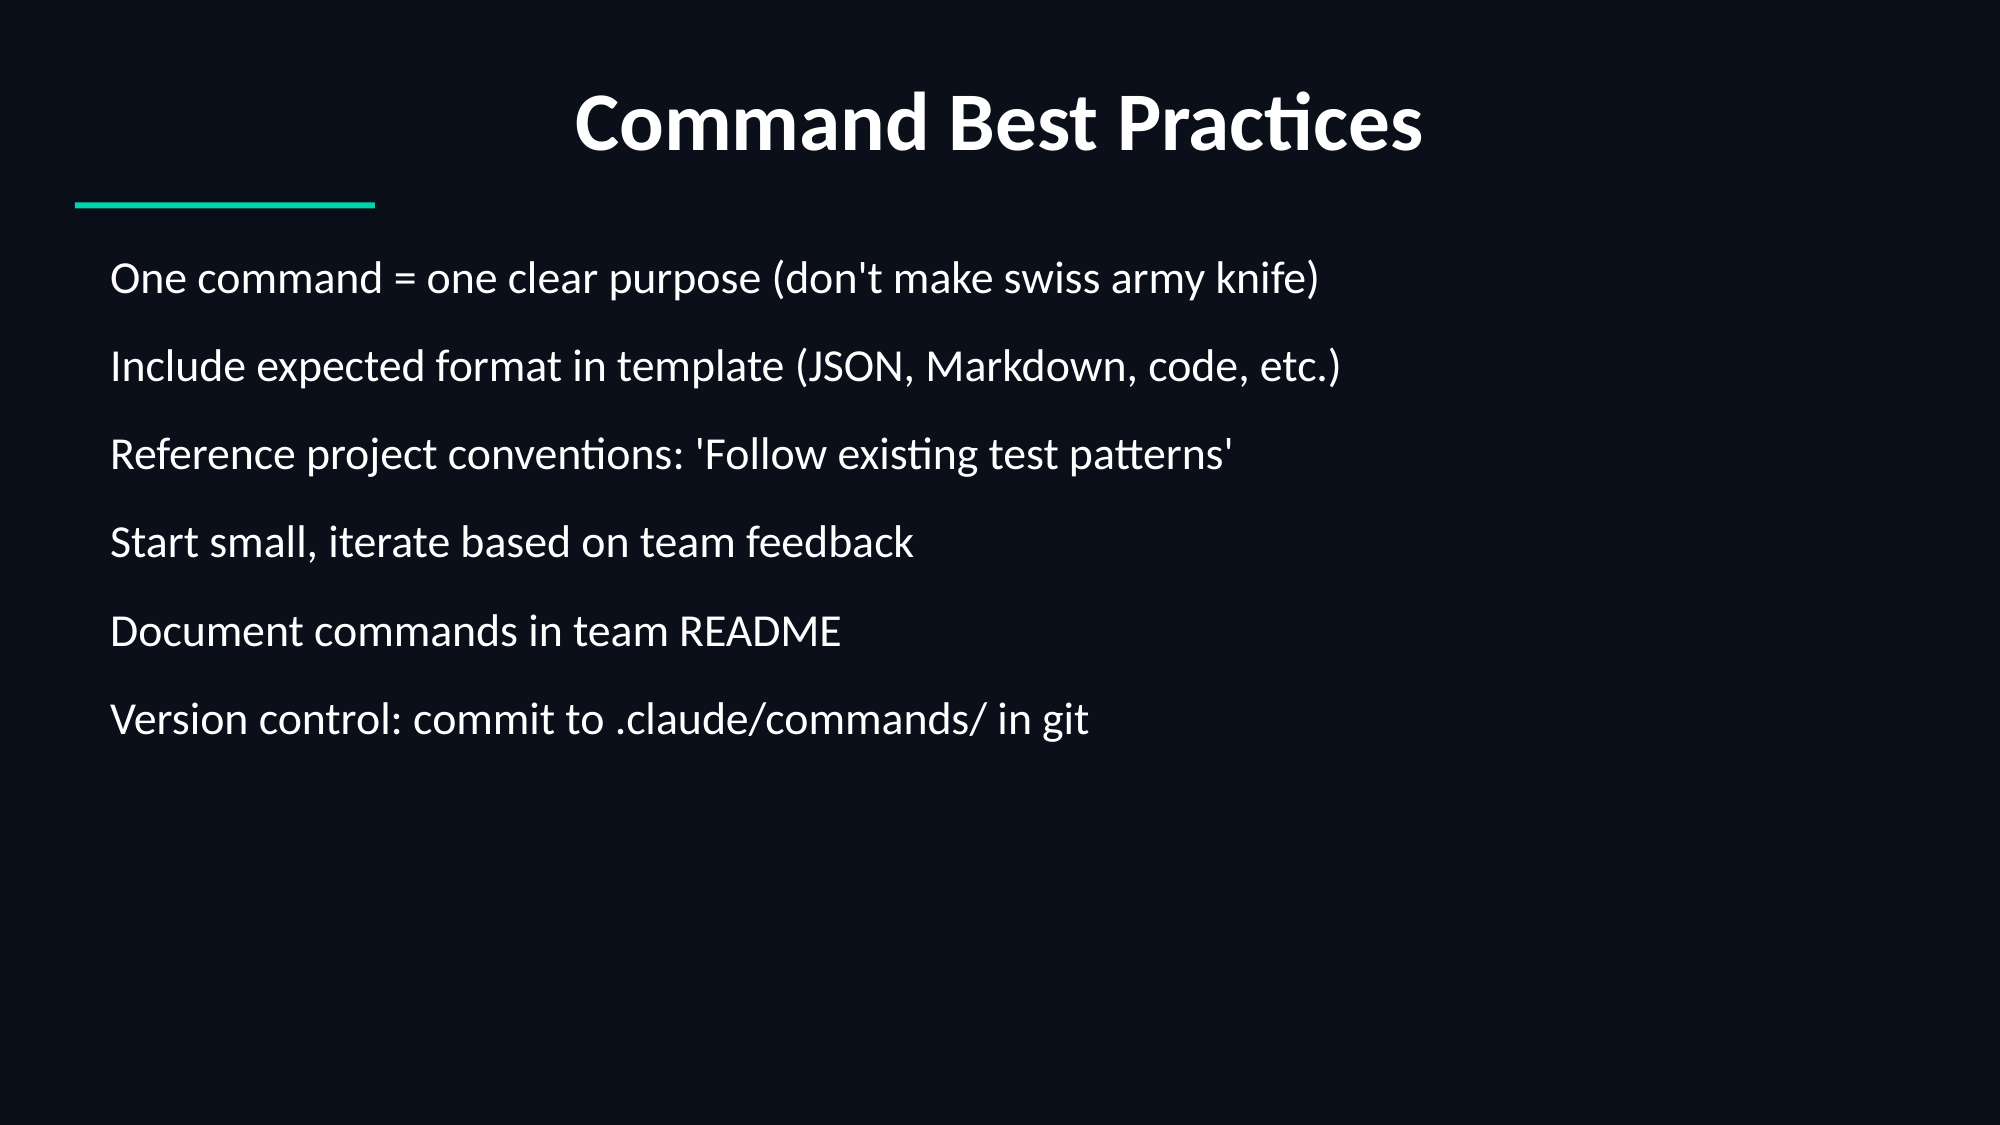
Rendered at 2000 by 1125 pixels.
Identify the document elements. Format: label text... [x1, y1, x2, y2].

text_box One command = one clear purpose (don't make swiss army knife) Include expected format in template (JSON, Markdown, code, etc.) Reference project conventions: 'Follow existing test patterns' Start small, iterate based on team feedback Document commands in team README Version control: commit to .claude/commands/ in git [74, 239, 1925, 752]
text_box [74, 202, 376, 209]
text_box Command Best Practices [560, 60, 1439, 175]
